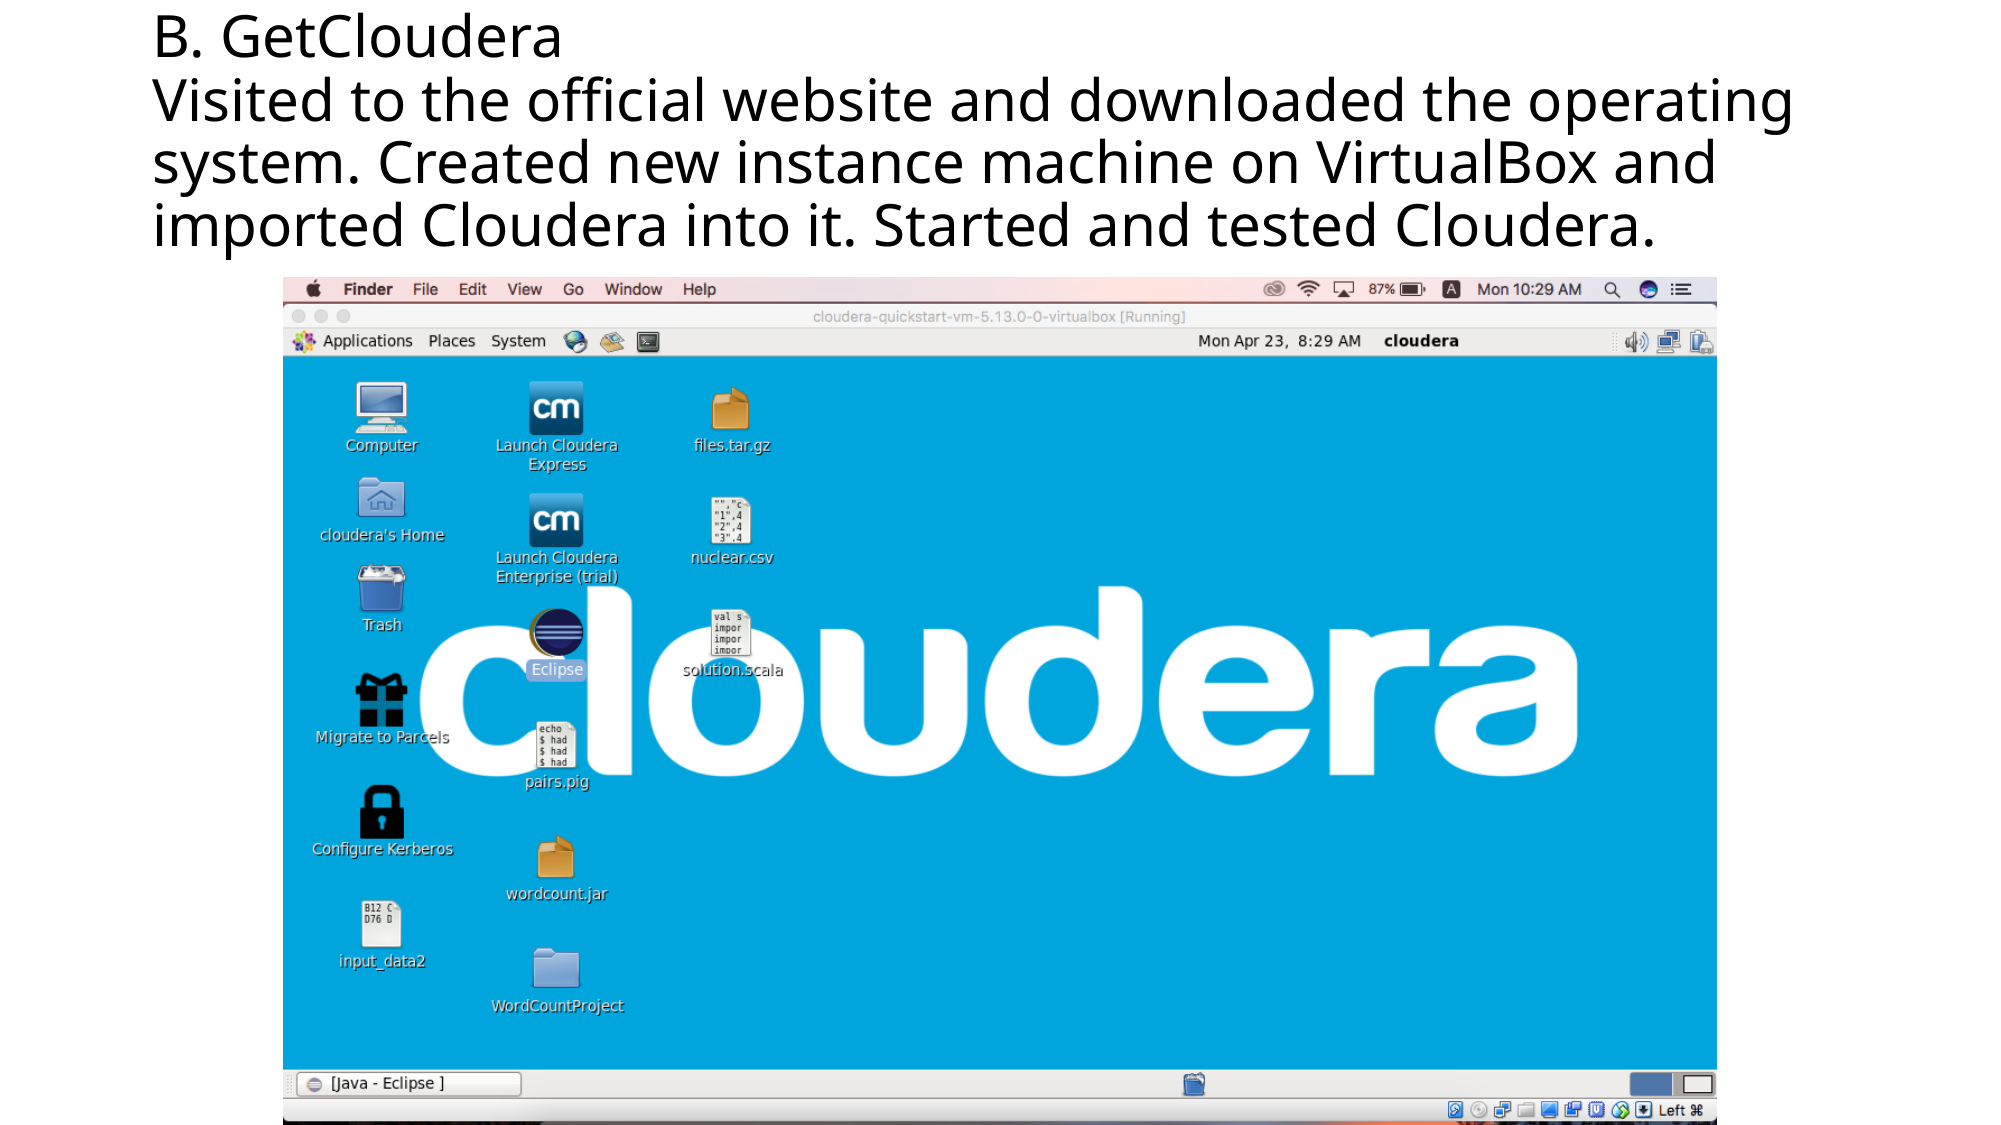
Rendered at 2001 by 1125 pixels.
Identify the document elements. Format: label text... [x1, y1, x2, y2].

title B. GetCloudera Visited to the official website and downloaded the operating system. Created new instance machine on VirtualBox and imported Cloudera into it. Started and tested Cloudera. [137, 59, 1863, 278]
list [283, 277, 1717, 1125]
